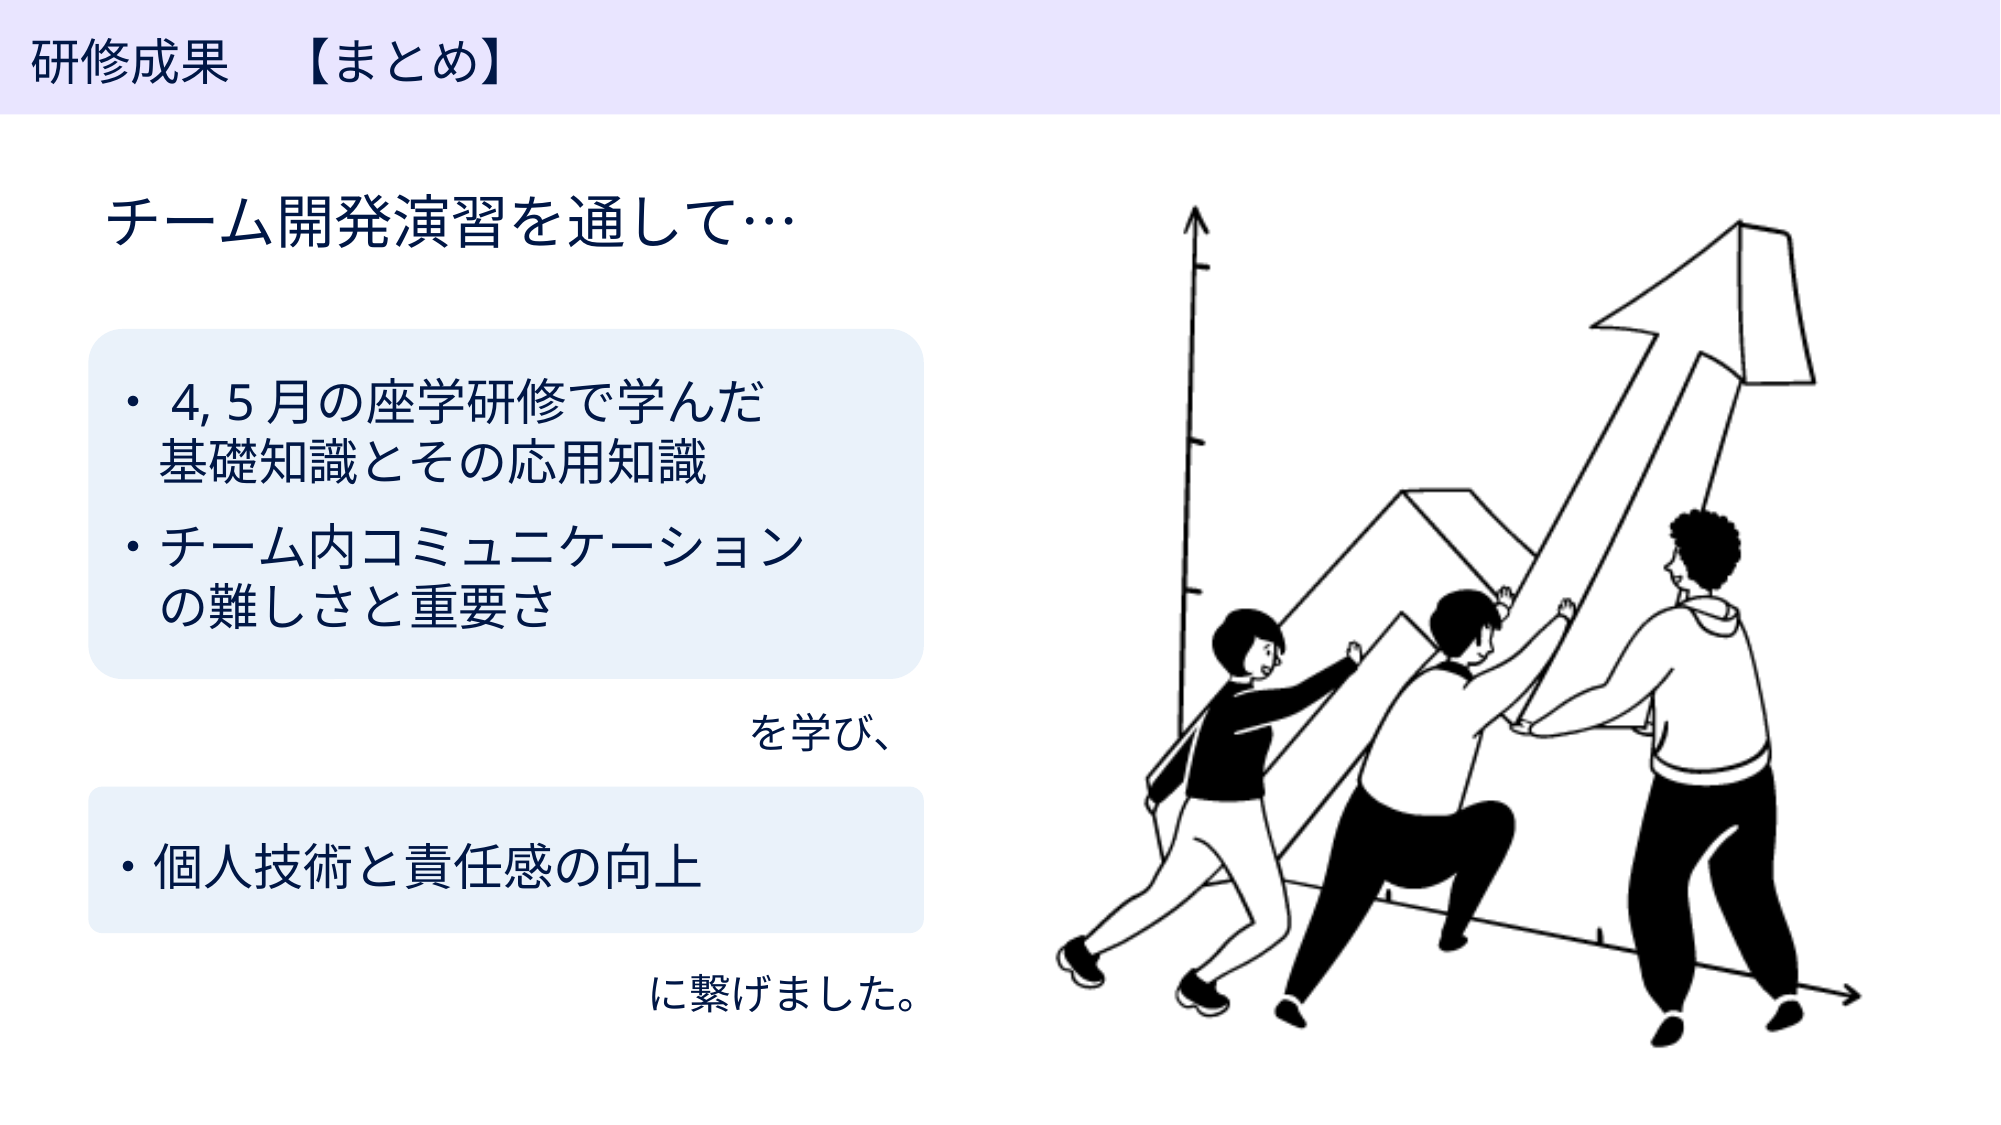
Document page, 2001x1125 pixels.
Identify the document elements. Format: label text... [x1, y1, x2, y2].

text_box [0, 0, 2000, 115]
text_box チーム開発演習を通して… [88, 177, 924, 263]
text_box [88, 328, 969, 1027]
picture [1019, 186, 1900, 1068]
text_box 研修成果 【まとめ】 [16, 23, 556, 99]
